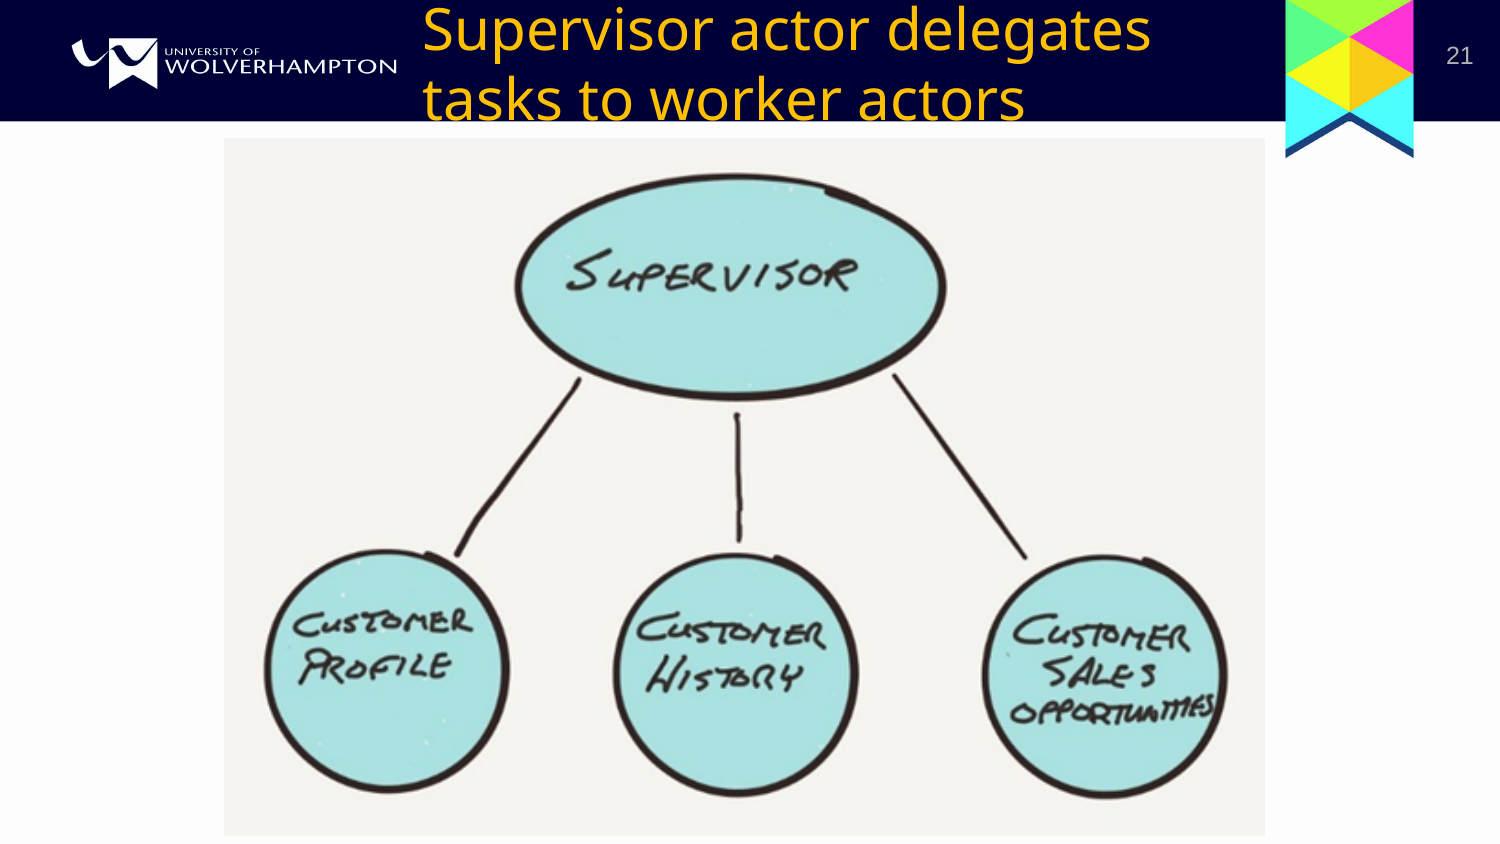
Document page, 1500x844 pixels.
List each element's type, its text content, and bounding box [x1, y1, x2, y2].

title Supervisor actor delegates tasks to worker actors [407, 8, 1282, 115]
picture [0, 0, 1500, 844]
slide_number 21 [1423, 32, 1490, 78]
